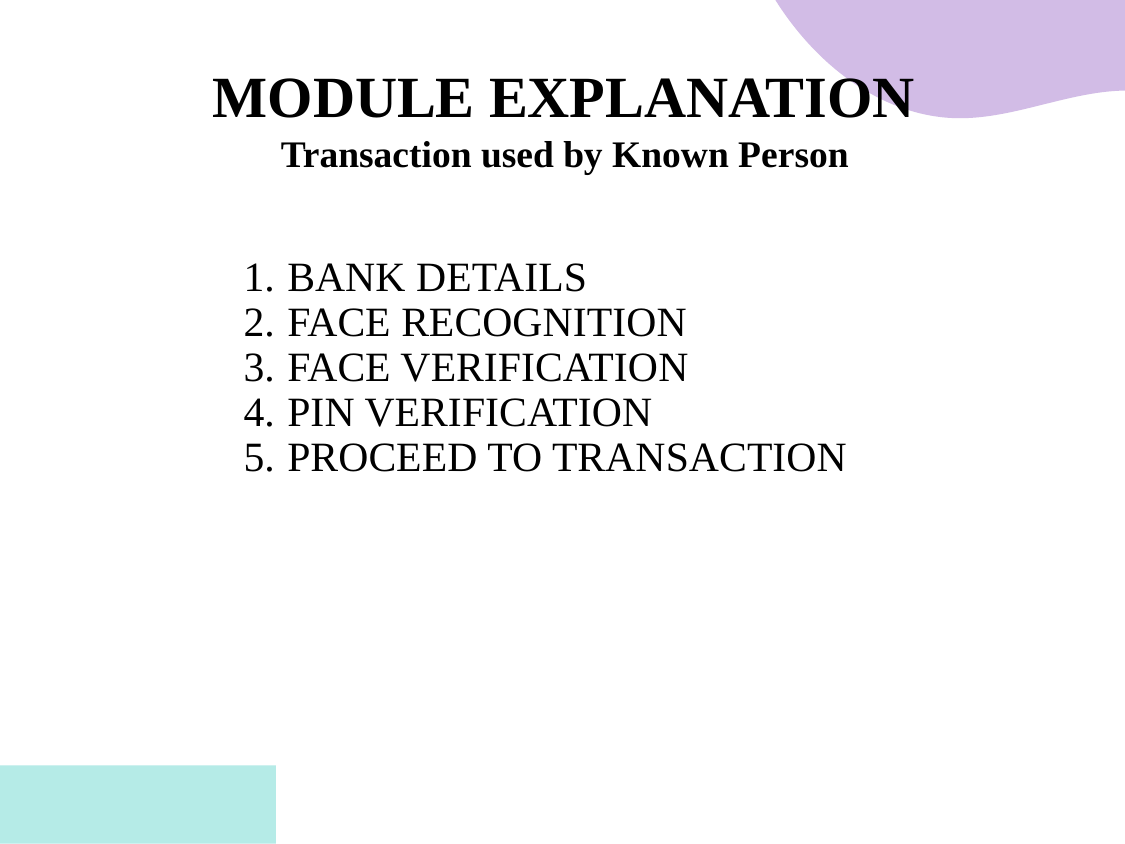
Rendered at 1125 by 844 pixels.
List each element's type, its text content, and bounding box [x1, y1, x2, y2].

text_box Transaction used by Known Person [90, 118, 1040, 190]
text_box BANK DETAILS FACE RECOGNITION FACE VERIFICATION PIN VERIFICATION PROCEED TO TRANSACTION [219, 244, 905, 529]
title MODULE EXPLANATION [90, 43, 1038, 115]
